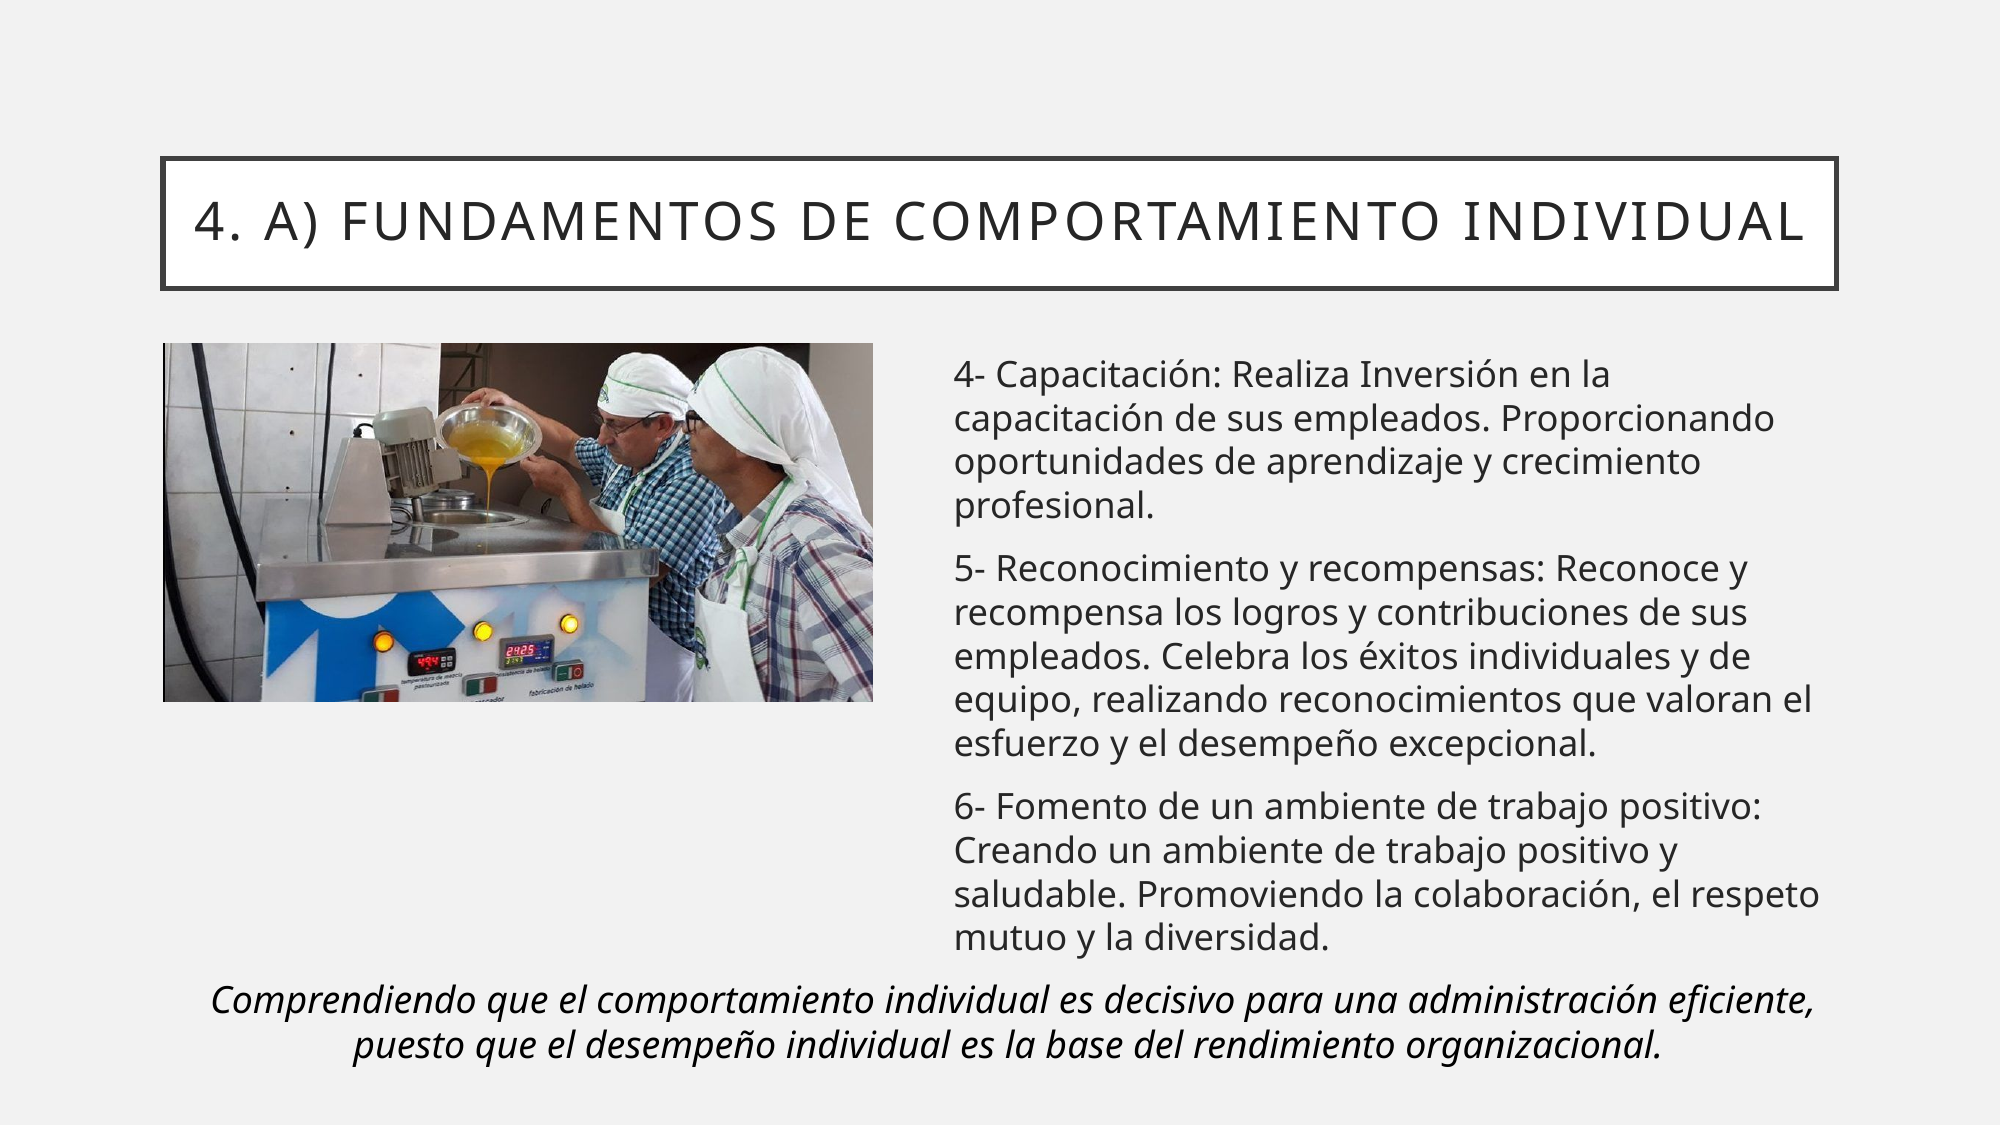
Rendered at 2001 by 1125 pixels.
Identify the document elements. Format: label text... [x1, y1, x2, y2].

title 4. a) Fundamentos de comportamiento individual [160, 156, 1839, 291]
text_box Comprendiendo que el comportamiento individual es decisivo para una administración eficiente, puesto que el desempeño individual es la base del rendimiento organizacional. [163, 968, 1865, 1074]
list 4- Capacitación: Realiza Inversión en la capacitación de sus empleados. Proporcionando oportunidades de aprendizaje y crecimiento profesional. 5- Reconocimiento y recompensas: Reconoce y recompensa los logros y contribuciones de sus empleados. Celebra los éxitos individuales y de equipo, realizando reconocimientos que valoran el esfuerzo y el desempeño excepcional. 6- Fomento de un ambiente de trabajo positivo: Creando un ambiente de trabajo positivo y saludable. Promoviendo la colaboración, el respeto mutuo y la diversidad. [938, 343, 1837, 967]
picture [163, 343, 873, 702]
